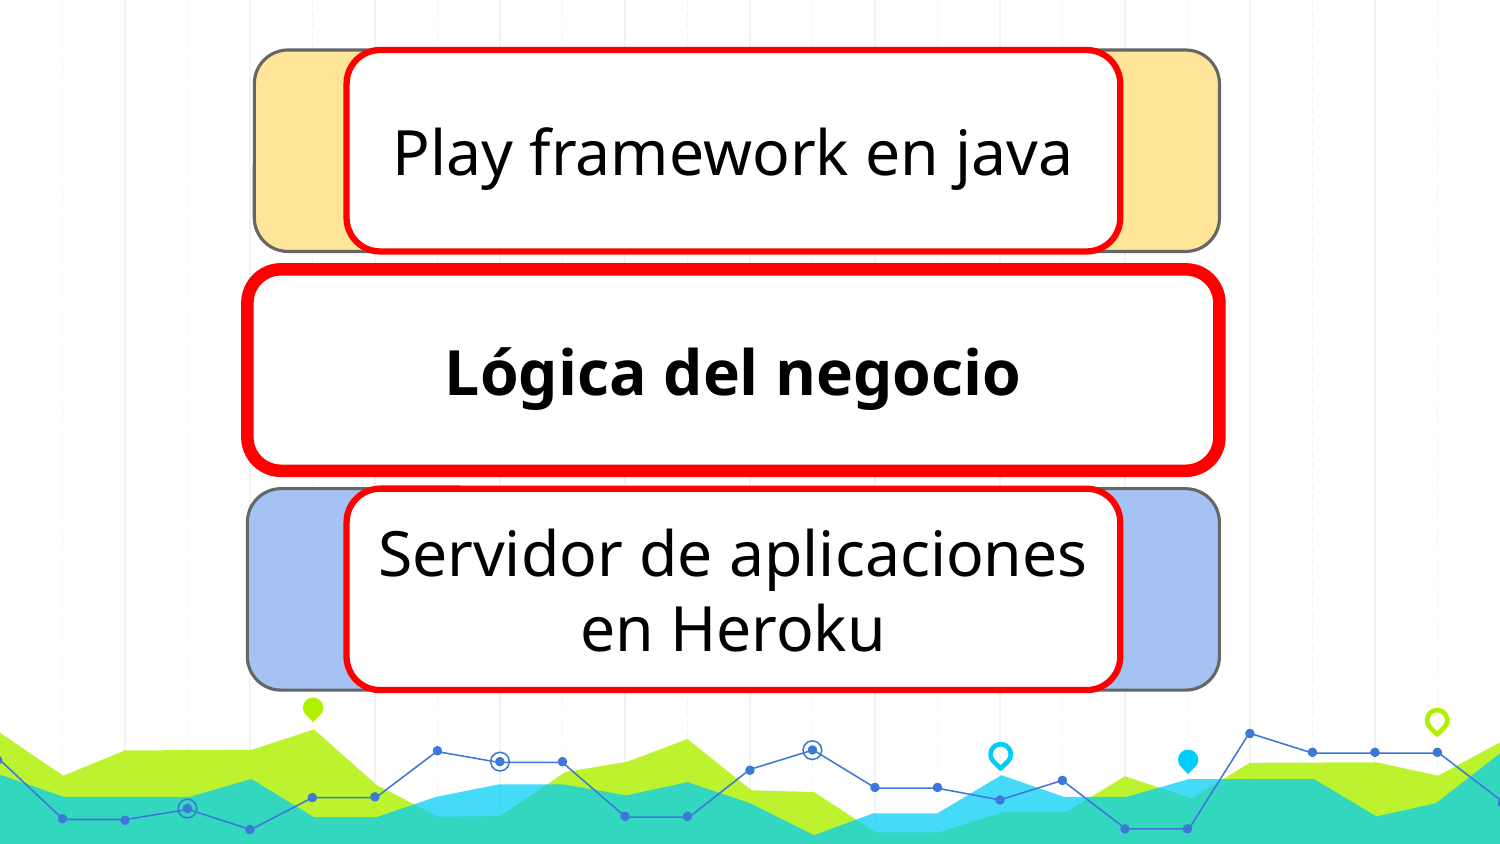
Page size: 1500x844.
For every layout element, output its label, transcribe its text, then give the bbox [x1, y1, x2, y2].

text_box Play framework en java [346, 49, 1121, 252]
text_box Lógica del negocio [247, 269, 1220, 471]
text_box Base de datos [1089, 488, 1220, 691]
text_box iOS [254, 49, 379, 252]
text_box Servidor de aplicaciones en Heroku [346, 488, 1121, 691]
text_box Web [1092, 50, 1220, 252]
text_box Base de datos [247, 488, 378, 691]
